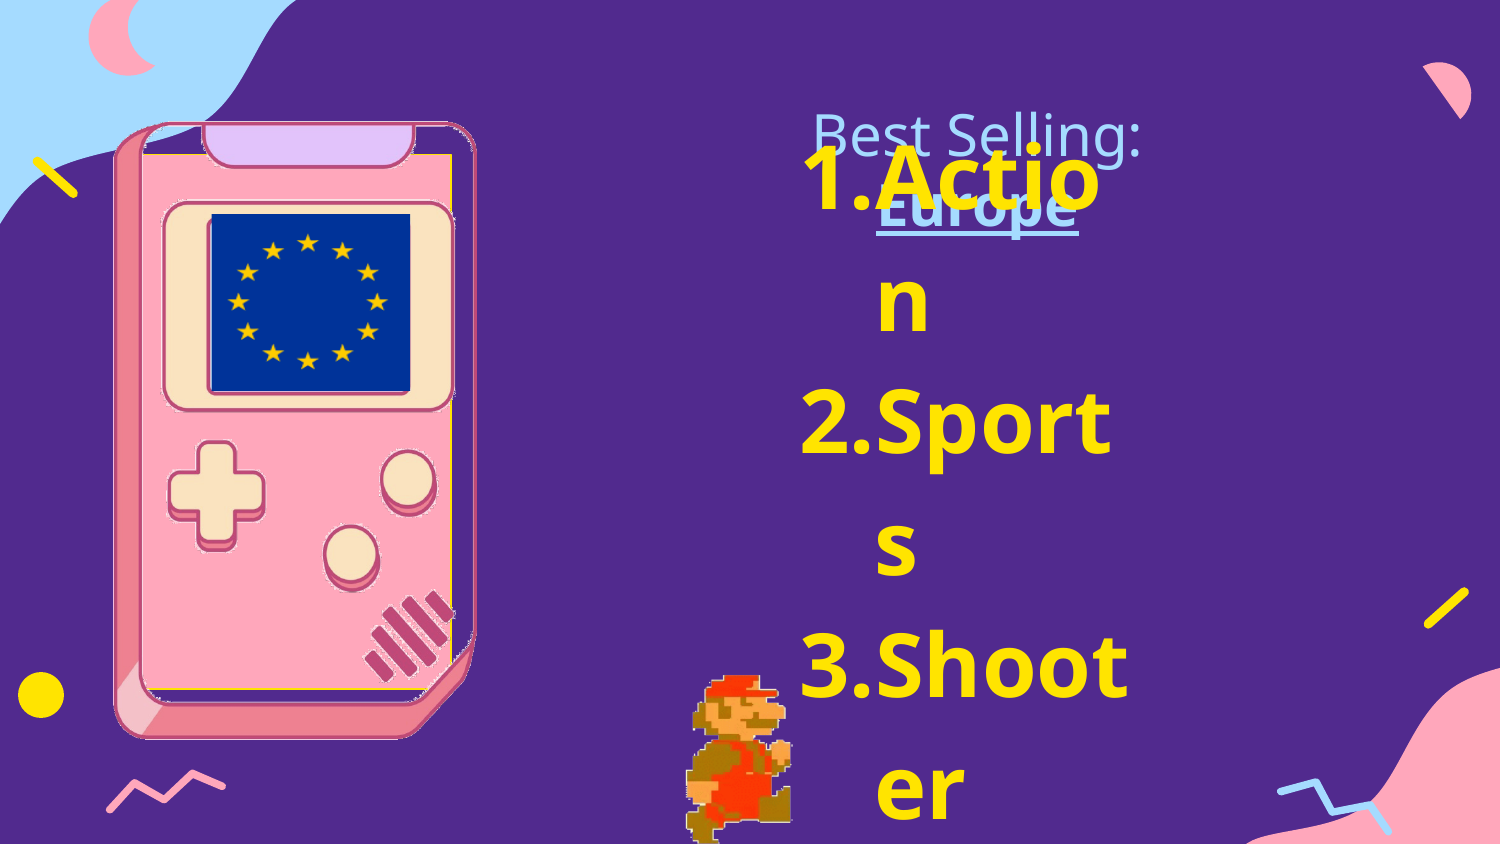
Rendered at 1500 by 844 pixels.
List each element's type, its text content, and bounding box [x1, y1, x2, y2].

title Best Selling: Europe [574, 70, 1382, 267]
picture [92, 111, 490, 756]
picture [620, 621, 853, 844]
list Action Sports Shooter [784, 254, 1171, 756]
